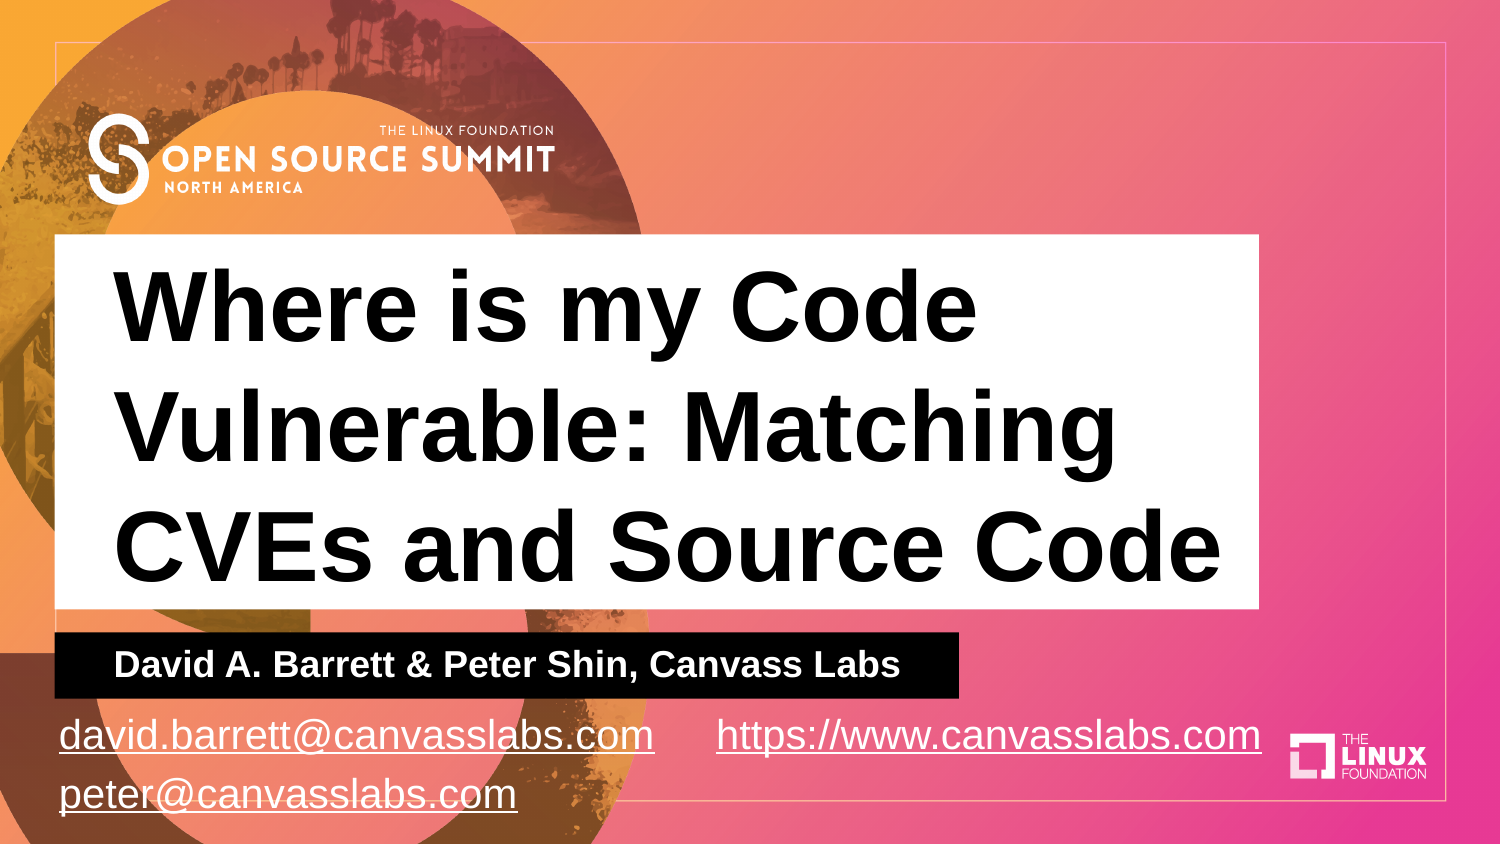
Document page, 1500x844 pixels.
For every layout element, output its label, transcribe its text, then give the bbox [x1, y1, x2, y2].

list Where is my Code Vulnerable: Matching CVEs and Source Code [54, 234, 1259, 610]
picture [0, 0, 1500, 844]
list David A. Barrett & Peter Shin, Canvass Labs [54, 632, 959, 699]
text_box https://www.canvasslabs.com [656, 700, 1290, 767]
list david.barrett@canvasslabs.com peter@canvasslabs.com [0, 700, 656, 767]
